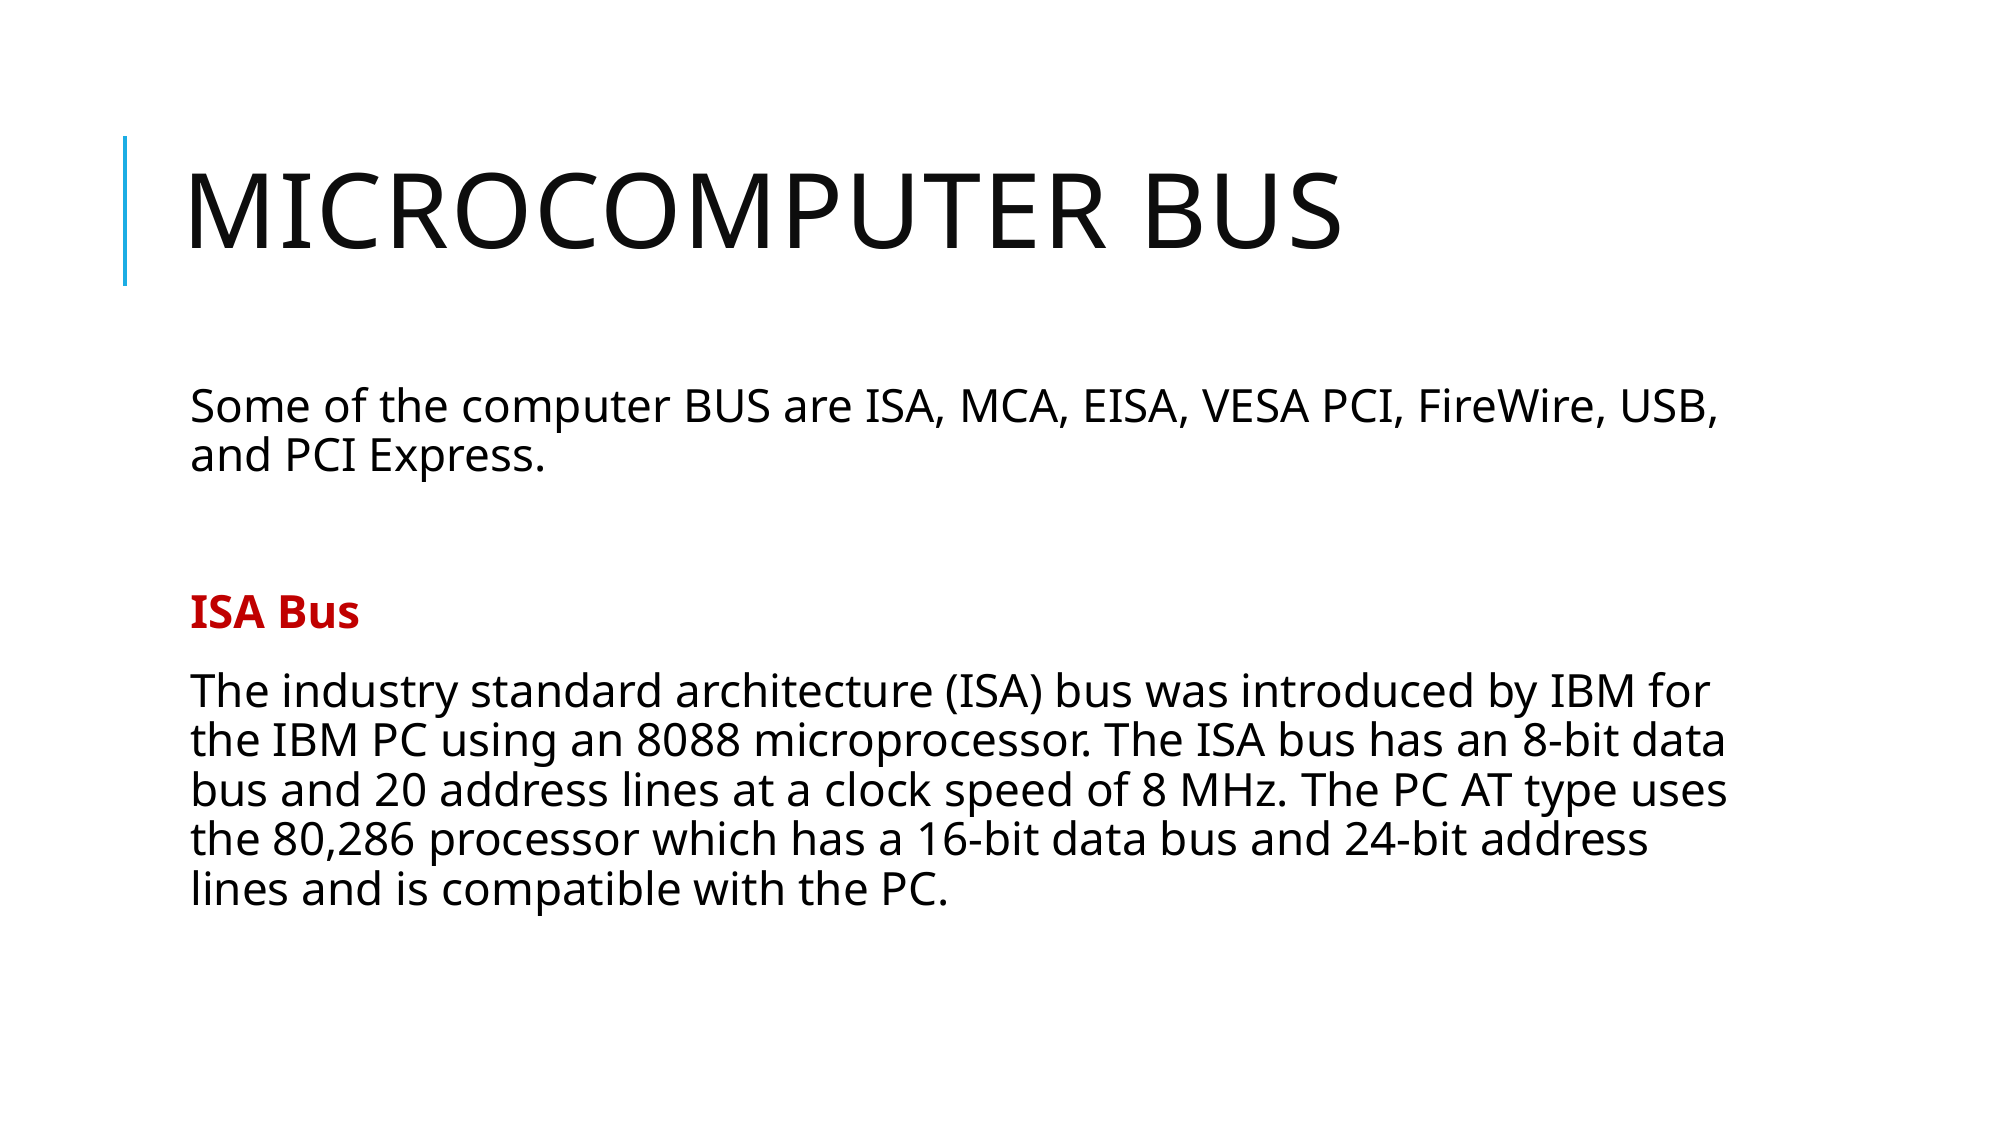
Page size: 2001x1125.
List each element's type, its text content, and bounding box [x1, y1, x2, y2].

title Microcomputer bus [168, 96, 1763, 342]
list Some of the computer BUS are ISA, MCA, EISA, VESA PCI, FireWire, USB, and PCI Express. ISA Bus The industry standard architecture (ISA) bus was introduced by IBM for the IBM PC using an 8088 microprocessor. The ISA bus has an 8-bit data bus and 20 address lines at a clock speed of 8 MHz. The PC AT type uses the 80,286 processor which has a 16-bit data bus and 24-bit address lines and is compatible with the PC. [168, 375, 1763, 1035]
